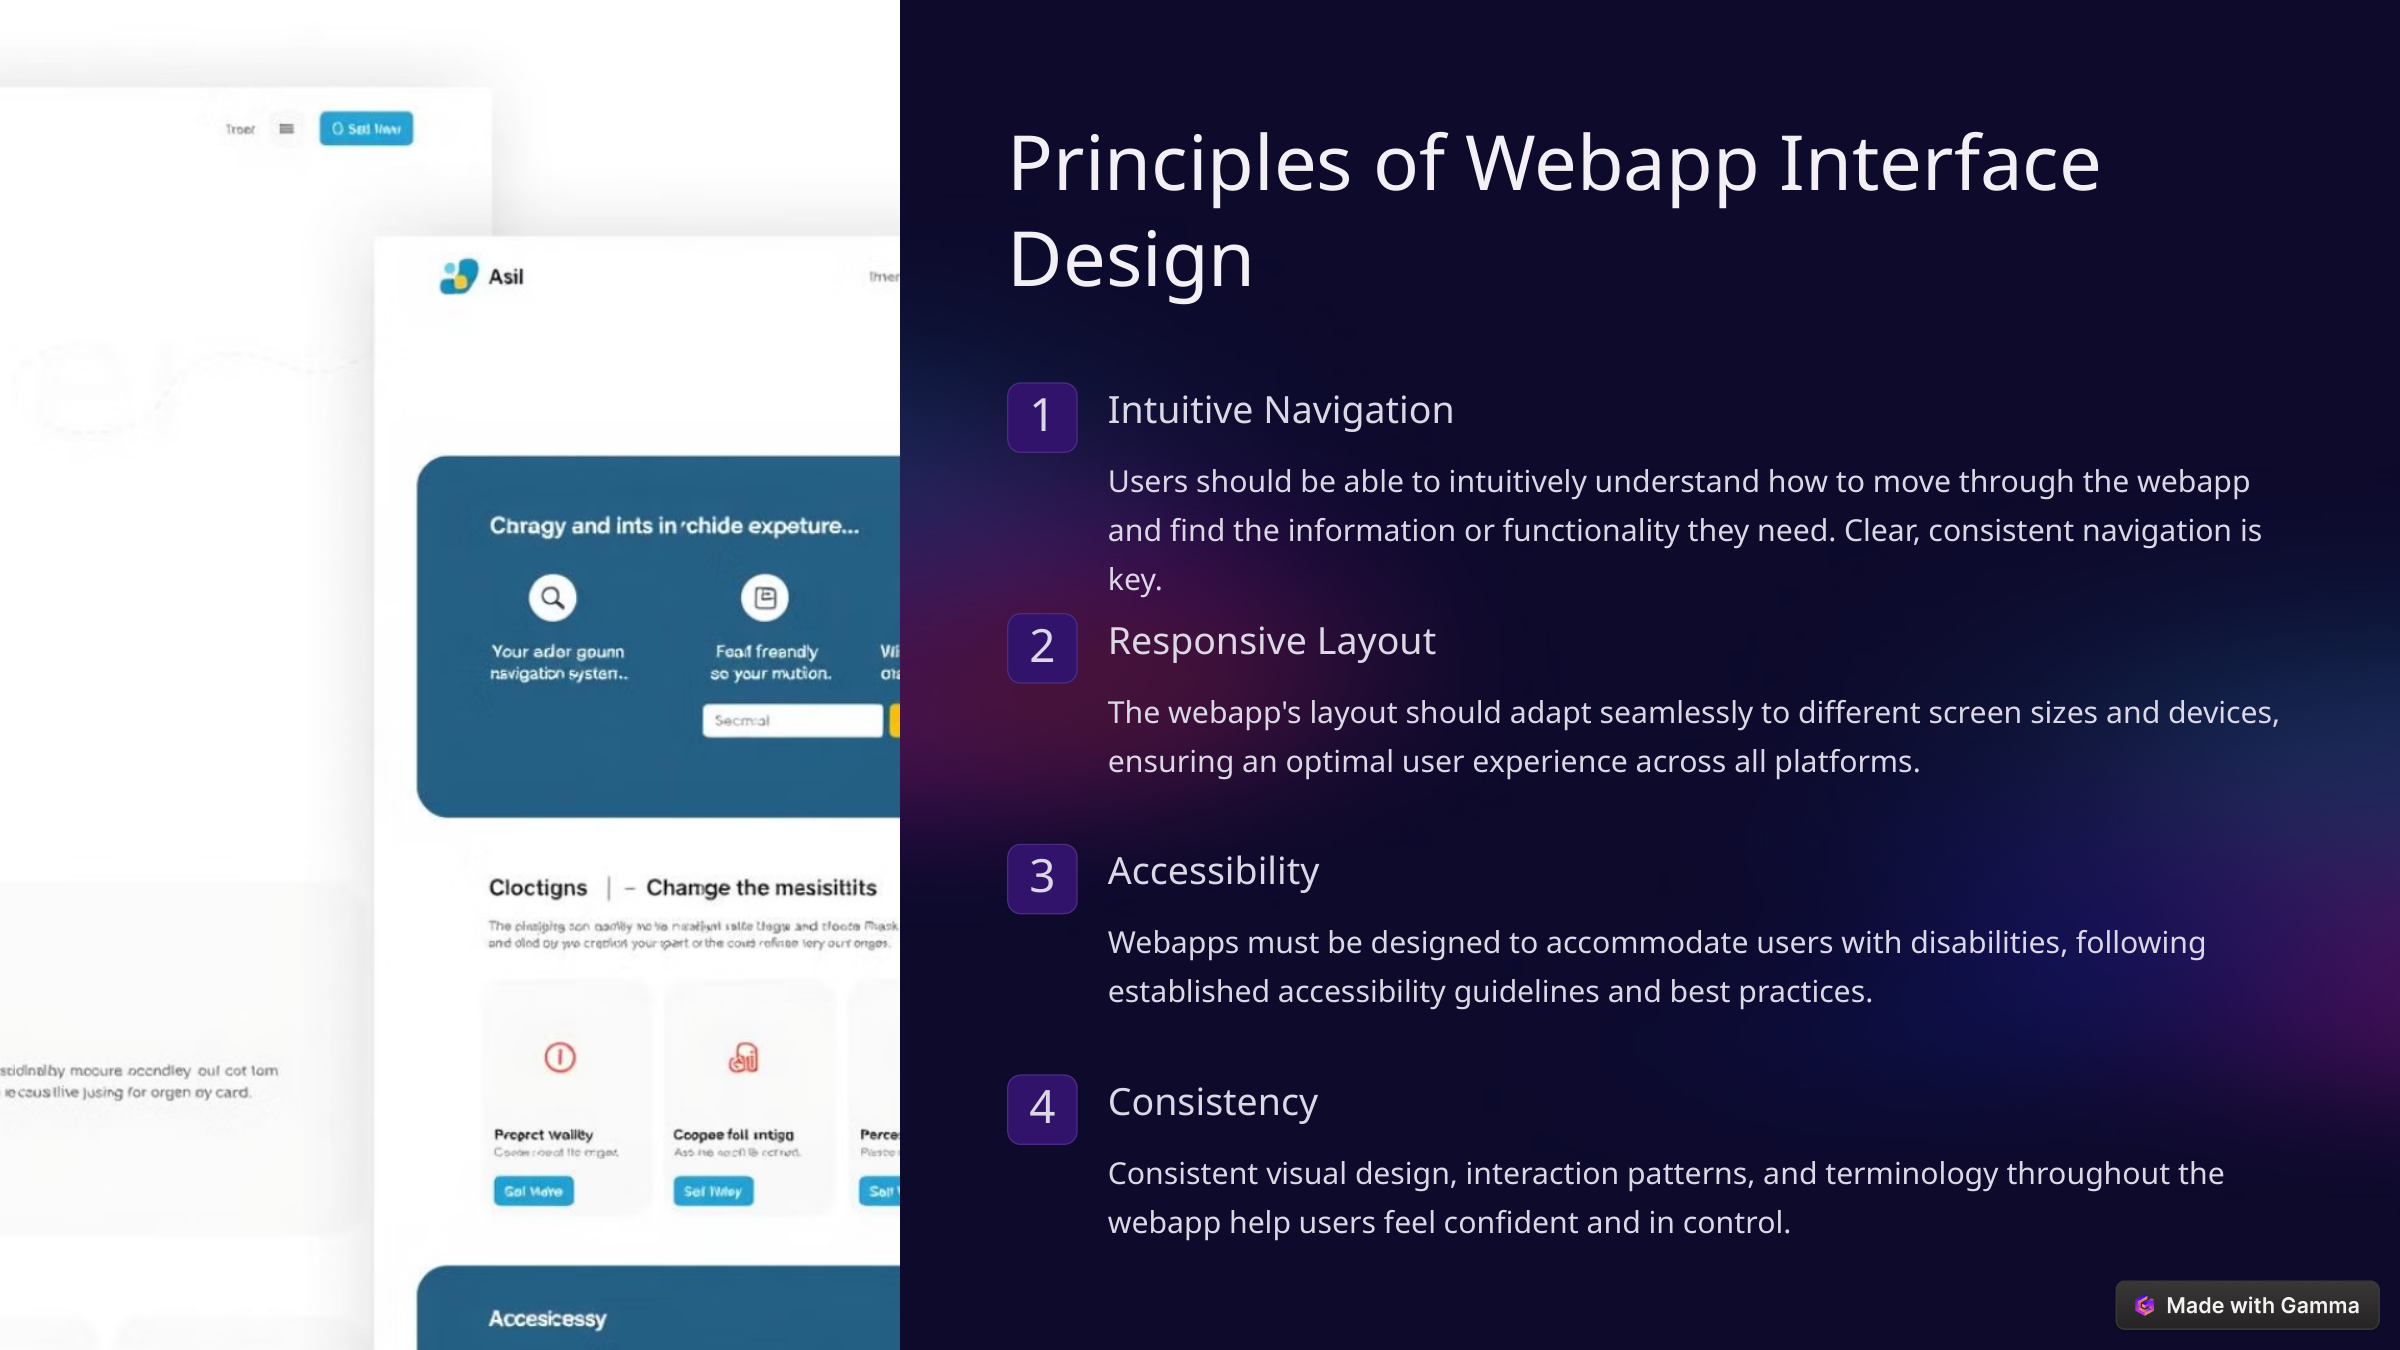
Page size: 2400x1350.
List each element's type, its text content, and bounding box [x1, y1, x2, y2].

text_box Intuitive Navigation [1107, 383, 1494, 432]
text_box Accessibility [1107, 844, 1494, 893]
text_box Consistency [1107, 1075, 1494, 1124]
picture [2106, 1271, 2389, 1339]
text_box Consistent visual design, interaction patterns, and terminology throughout the webapp help users feel confident and in control. [1107, 1141, 2293, 1241]
text_box 3 [1029, 856, 1056, 903]
text_box [1007, 383, 1078, 453]
text_box Responsive Layout [1107, 613, 1494, 662]
text_box Principles of Webapp Interface Design [1007, 109, 2293, 303]
text_box Users should be able to intuitively understand how to move through the webapp and find the information or functionality they need. Clear, consistent navigation is key. [1107, 449, 2293, 549]
picture [0, 0, 900, 1350]
text_box 1 [1034, 394, 1051, 441]
text_box The webapp's layout should adapt seamlessly to different screen sizes and devices, ensuring an optimal user experience across all platforms. [1107, 680, 2293, 779]
text_box 2 [1029, 625, 1056, 672]
text_box Webapps must be designed to accommodate users with disabilities, following established accessibility guidelines and best practices. [1107, 910, 2293, 1010]
text_box [1007, 613, 1078, 684]
text_box 4 [1027, 1086, 1058, 1133]
text_box [1007, 844, 1078, 914]
text_box [1007, 1075, 1078, 1145]
